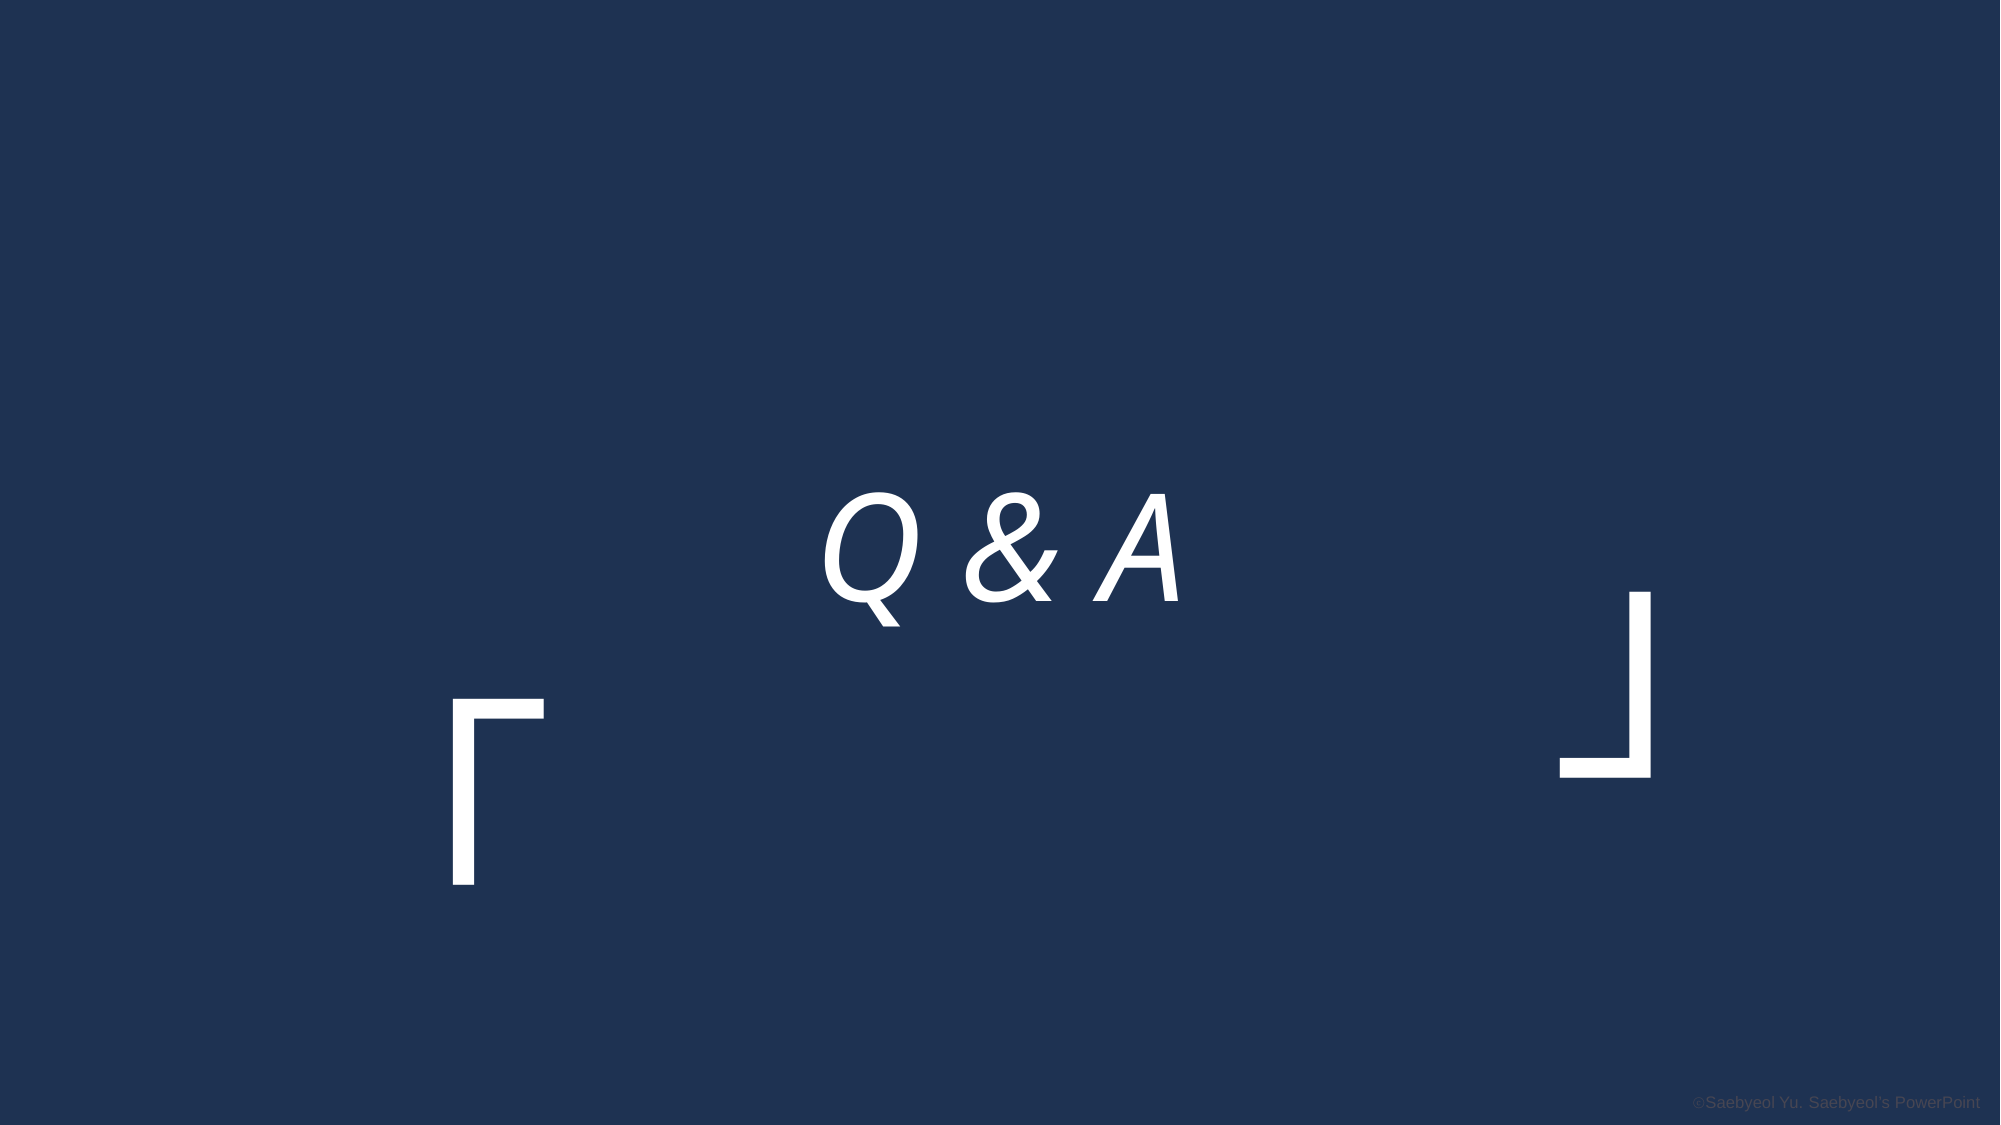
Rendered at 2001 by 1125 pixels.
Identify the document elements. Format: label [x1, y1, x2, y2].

text_box [251, 302, 1749, 823]
